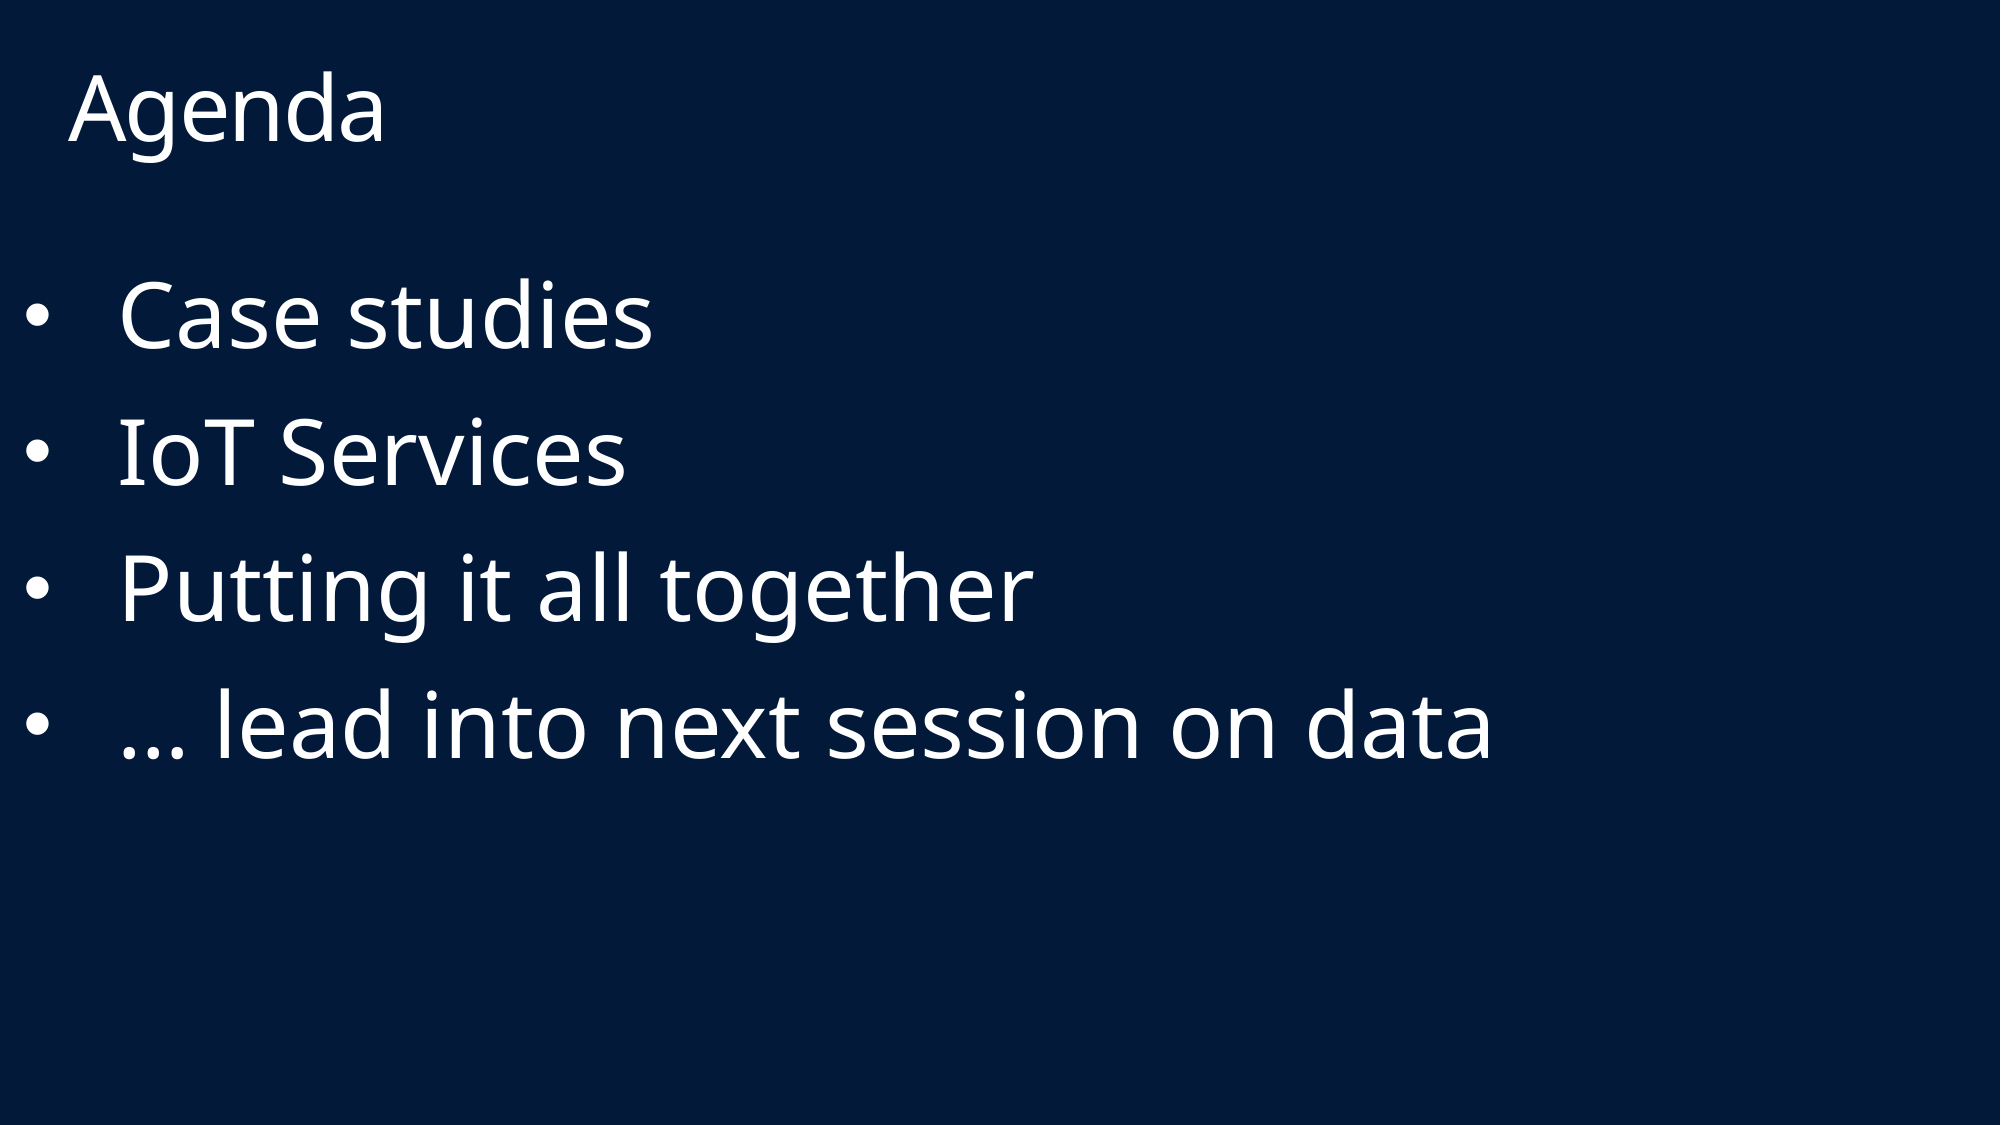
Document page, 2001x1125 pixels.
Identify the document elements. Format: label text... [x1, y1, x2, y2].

list Case studies IoT Services Putting it all together … lead into next session on data [0, 254, 1912, 799]
title Agenda [44, 47, 1957, 196]
